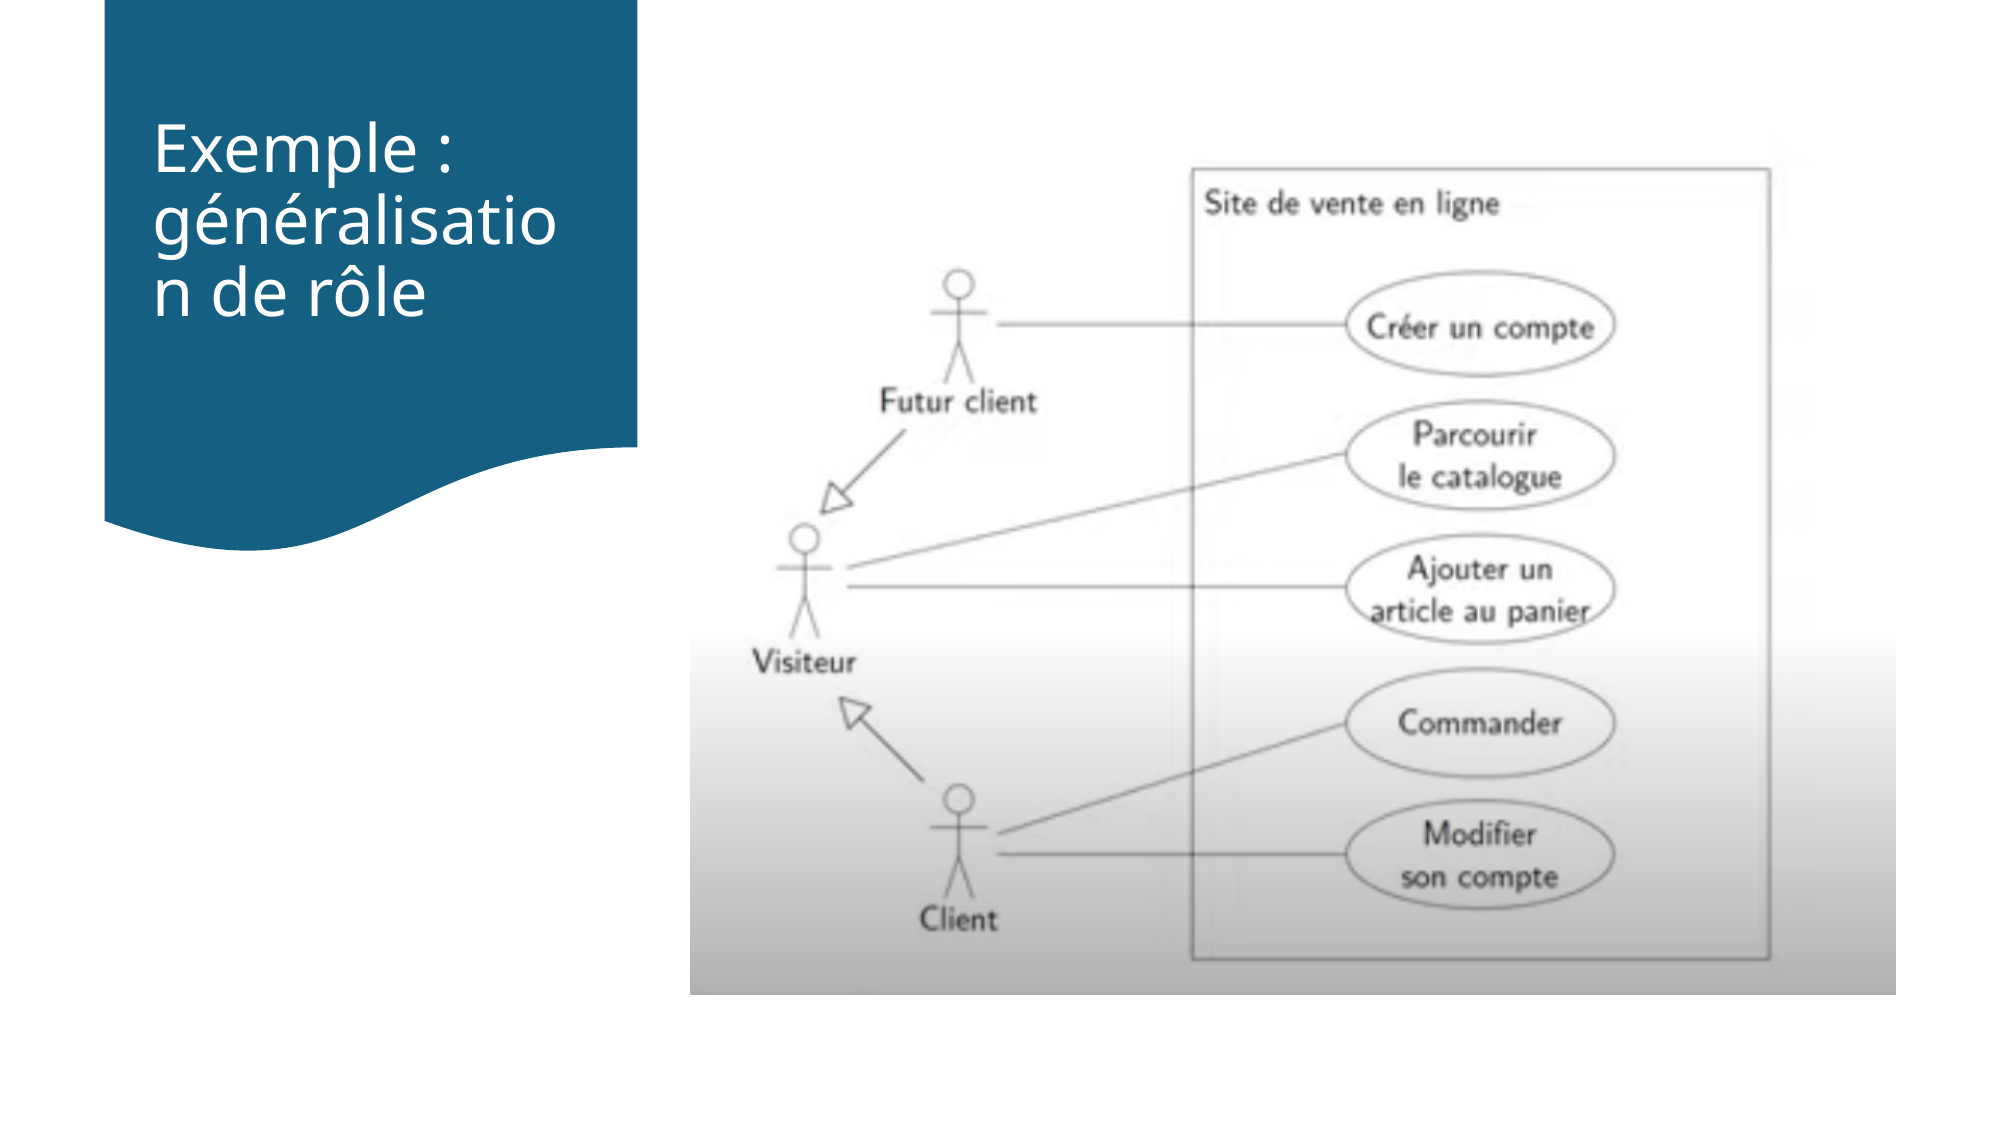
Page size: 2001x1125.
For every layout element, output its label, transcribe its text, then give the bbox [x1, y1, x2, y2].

title Exemple : généralisation de rôle [137, 28, 604, 417]
text_box [103, 0, 640, 553]
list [689, 129, 1897, 996]
